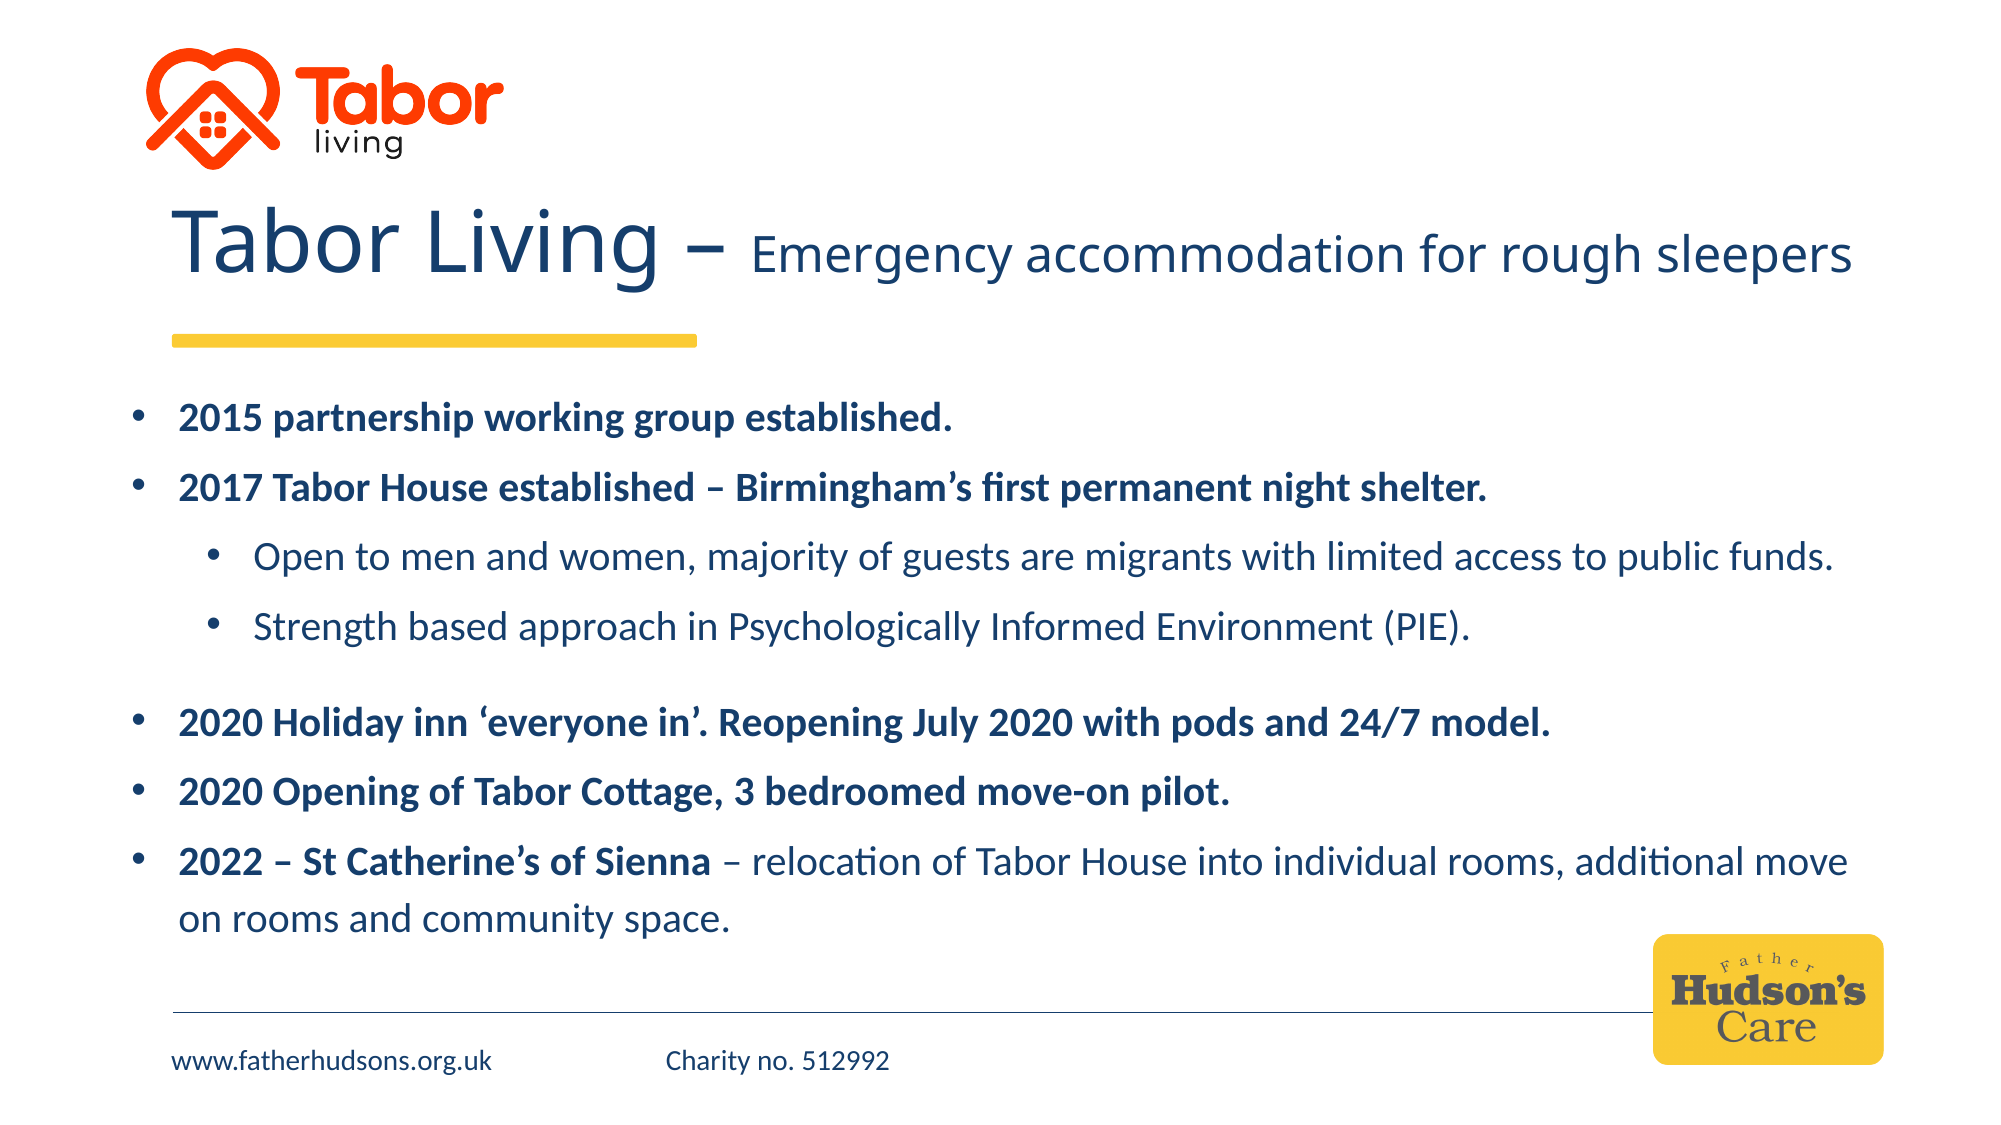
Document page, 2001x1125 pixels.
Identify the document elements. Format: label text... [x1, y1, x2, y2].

text_box 2015 partnership working group established. 2017 Tabor House established – Birmingham’s first permanent night shelter. Open to men and women, majority of guests are migrants with limited access to public funds. Strength based approach in Psychologically Informed Environment (PIE). 2020 Holiday inn ‘everyone in’. Reopening July 2020 with pods and 24/7 model. 2020 Opening of Tabor Cottage, 3 bedroomed move-on pilot. 2022 – St Catherine’s of Sienna – relocation of Tabor House into individual rooms, additional move on rooms and community space. [116, 375, 1916, 1087]
text_box [171, 333, 697, 348]
picture [146, 48, 504, 170]
picture [1653, 934, 1884, 1065]
title Tabor Living – Emergency accommodation for rough sleepers [156, 191, 1884, 347]
